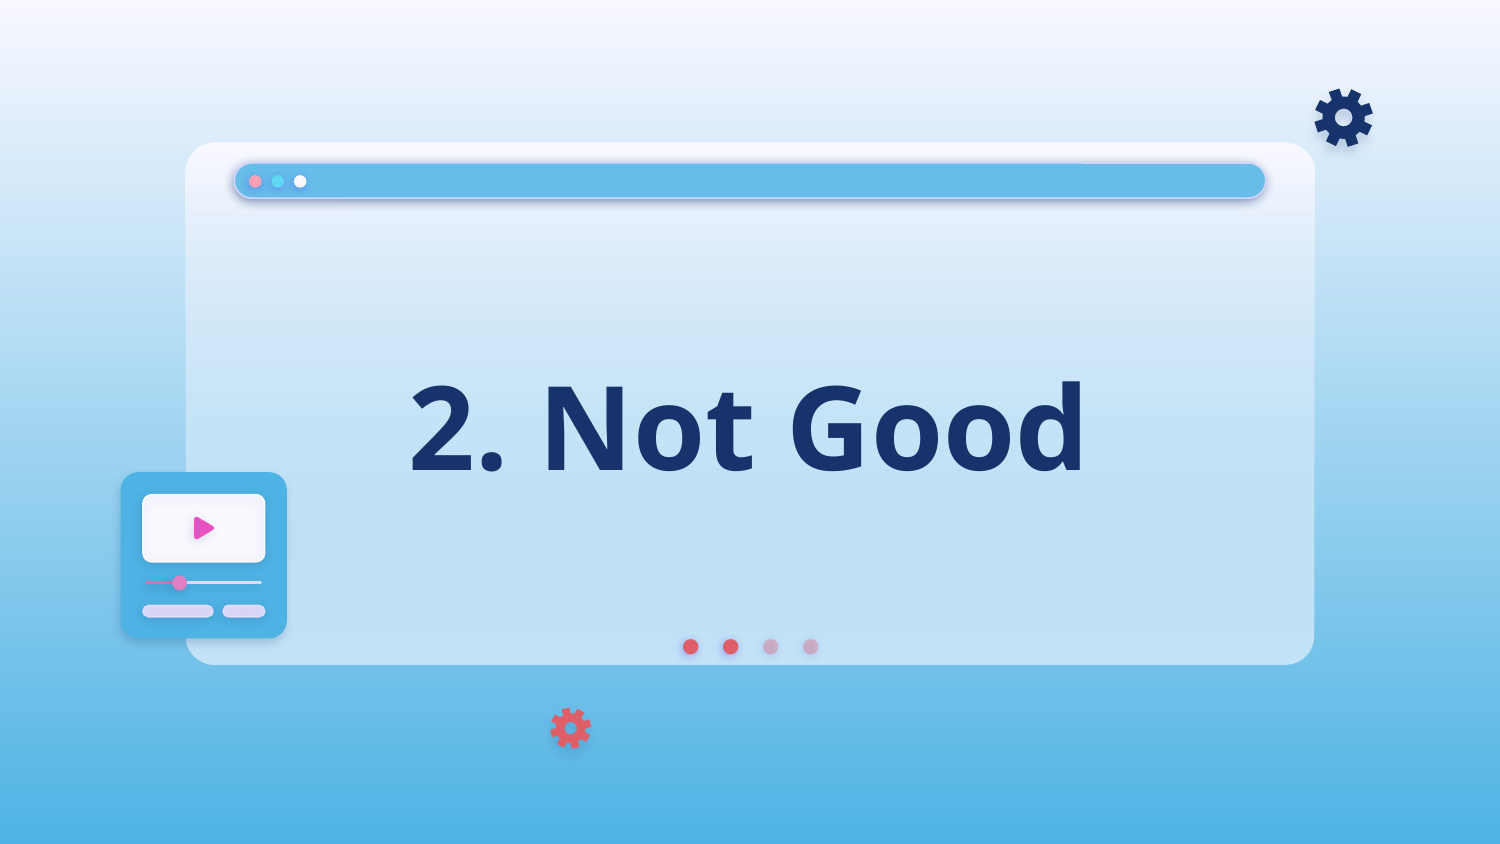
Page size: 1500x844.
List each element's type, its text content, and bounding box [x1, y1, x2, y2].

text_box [549, 88, 1374, 749]
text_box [120, 471, 288, 639]
title 2. Not Good [338, 281, 544, 567]
